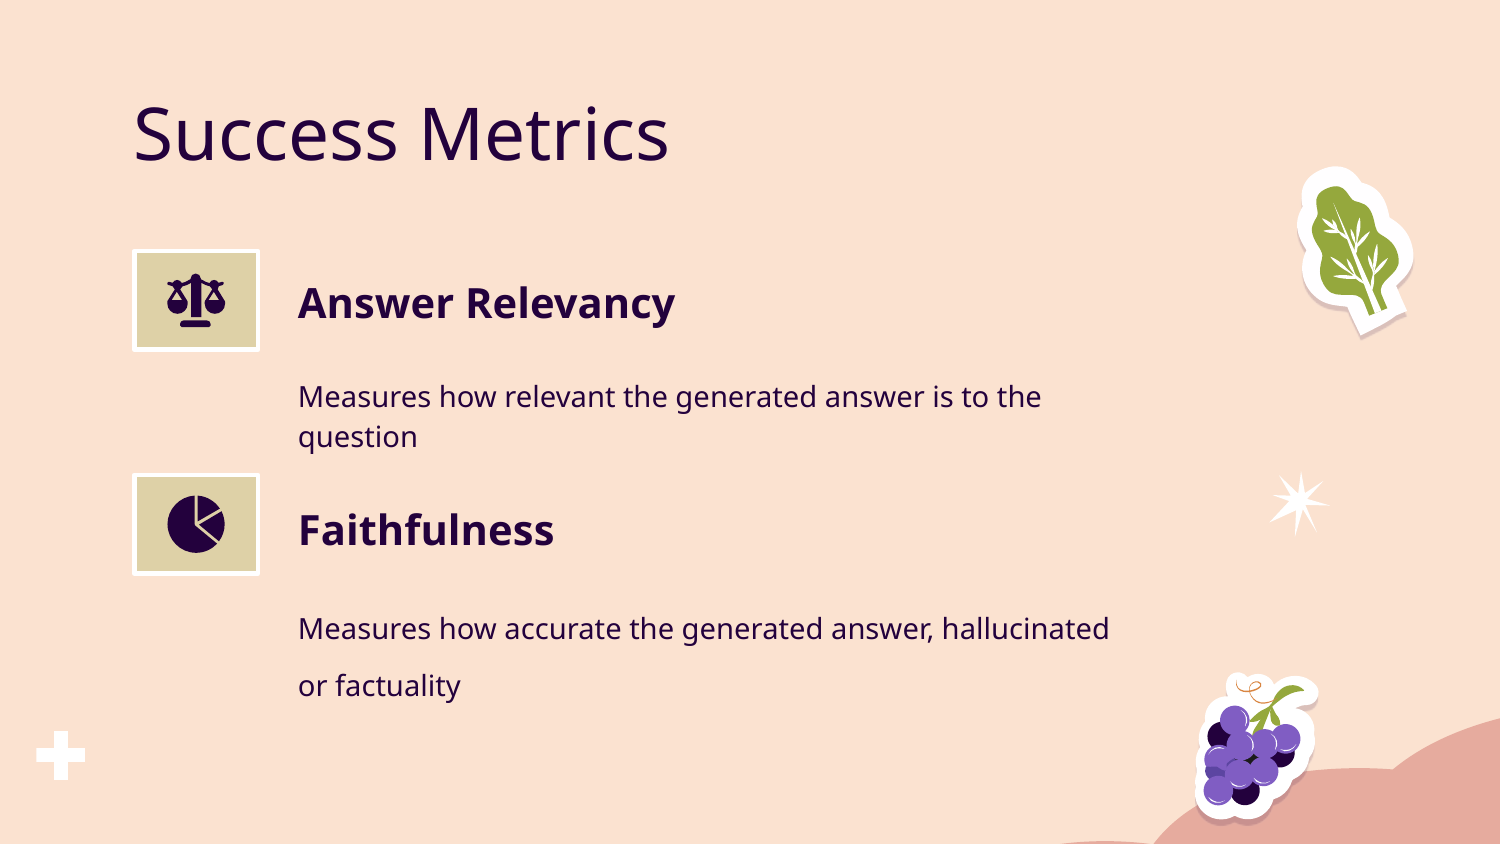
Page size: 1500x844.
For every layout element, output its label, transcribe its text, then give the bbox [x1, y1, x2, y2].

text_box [1296, 165, 1414, 336]
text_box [166, 273, 226, 328]
subtitle Answer Relevancy [282, 249, 1163, 342]
title Success Metrics [118, 72, 1382, 167]
subtitle Measures how accurate the generated answer, hallucinated or factuality [282, 573, 1163, 696]
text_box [167, 495, 225, 554]
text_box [1194, 672, 1319, 820]
text_box [1269, 470, 1331, 537]
subtitle Faithfulness [282, 477, 1163, 569]
subtitle Measures how relevant the generated answer is to the question [282, 358, 1163, 477]
text_box [134, 474, 258, 574]
text_box [134, 251, 258, 350]
